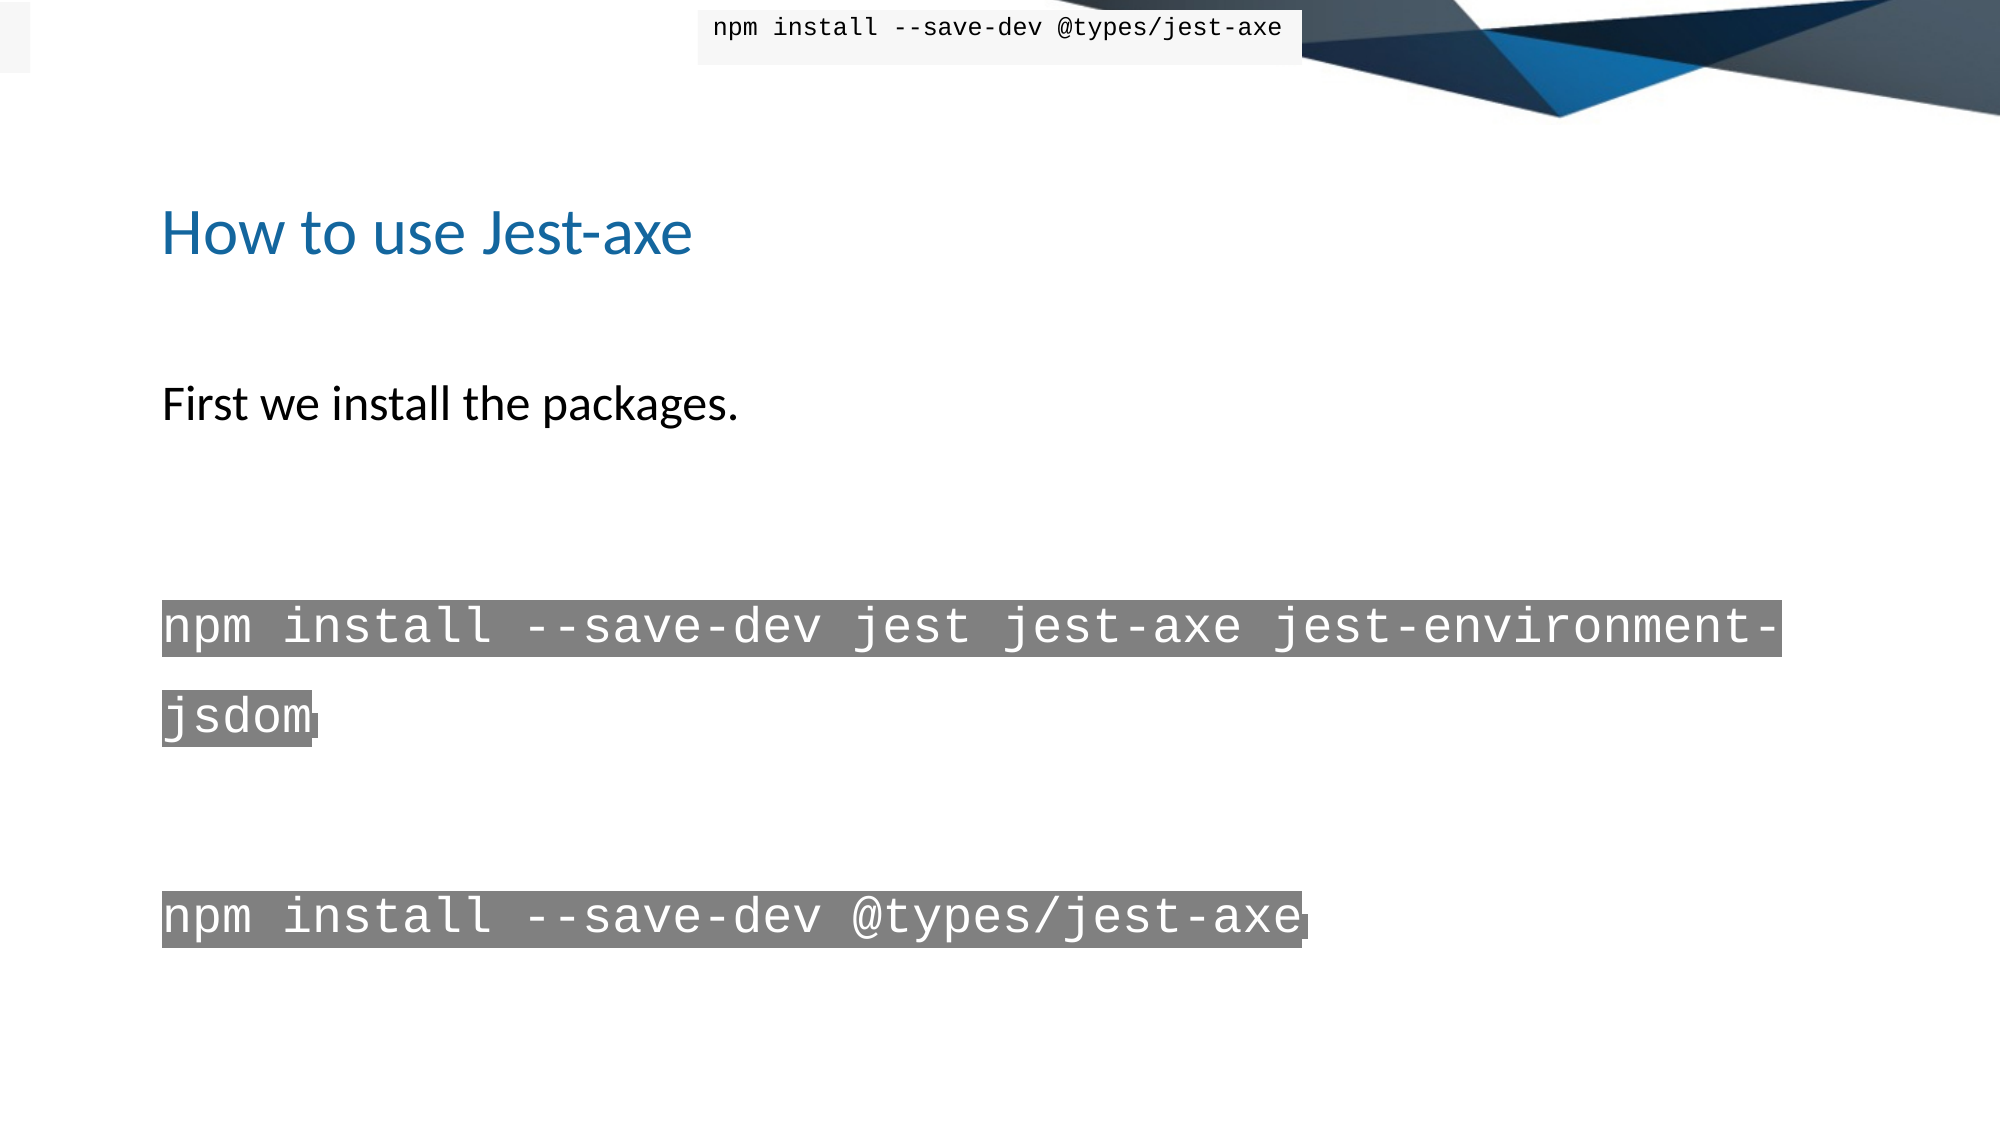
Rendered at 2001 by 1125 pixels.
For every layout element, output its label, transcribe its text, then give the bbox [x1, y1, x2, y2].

picture [0, 0, 2000, 125]
subtitle First we install the packages. npm install --save-dev jest jest-axe jest-environment-jsdom npm install --save-dev @types/jest-axe [146, 332, 1863, 1059]
text_box How to use Jest-axe [146, 180, 1863, 276]
